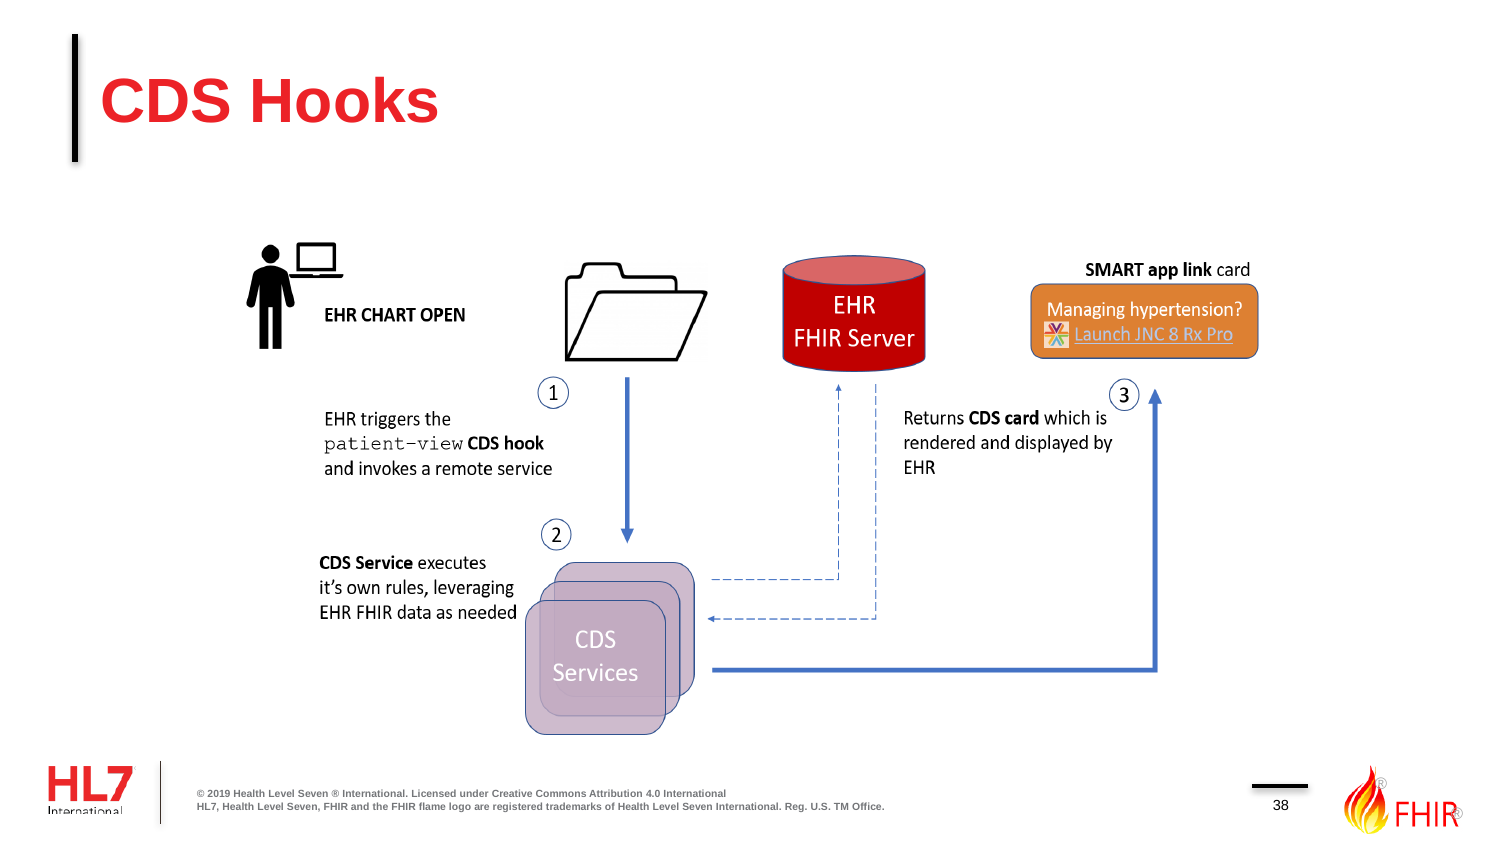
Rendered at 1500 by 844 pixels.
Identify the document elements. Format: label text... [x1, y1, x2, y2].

picture [218, 163, 1275, 749]
slide_number 38 [1258, 786, 1304, 813]
footer © 2019 Health Level Seven ® International. Licensed under Creative Commons Attribution 4.0 International HL7, Health Level Seven, FHIR and the FHIR flame logo are registered trademarks of Health Level Seven International. Reg. U.S. TM Office. [196, 786, 941, 813]
picture [1339, 760, 1463, 837]
title CDS Hooks [100, 33, 1451, 163]
